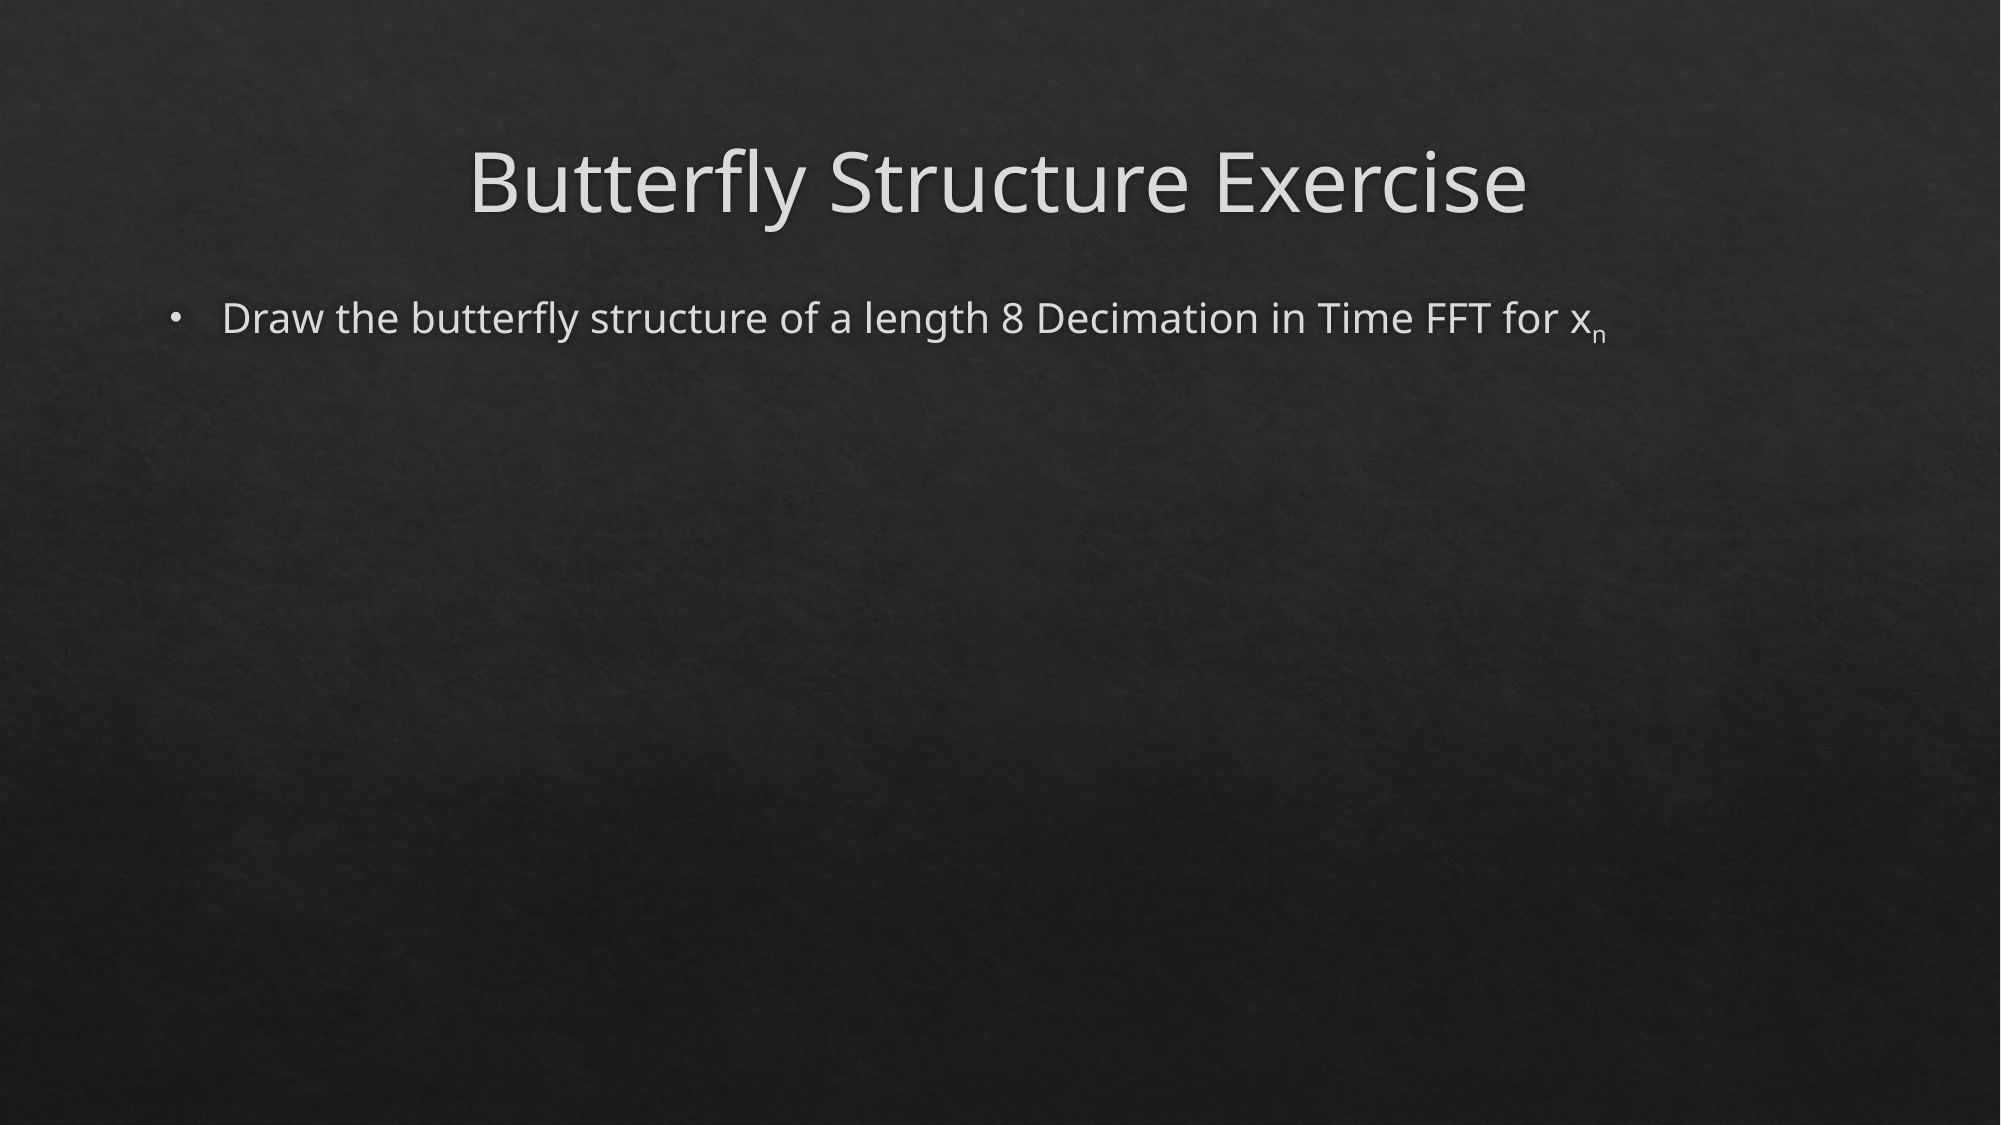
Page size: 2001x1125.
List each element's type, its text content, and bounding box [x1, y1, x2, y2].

list Draw the butterfly structure of a length 8 Decimation in Time FFT for xn [149, 284, 1849, 950]
title Butterfly Structure Exercise [149, 99, 1849, 260]
